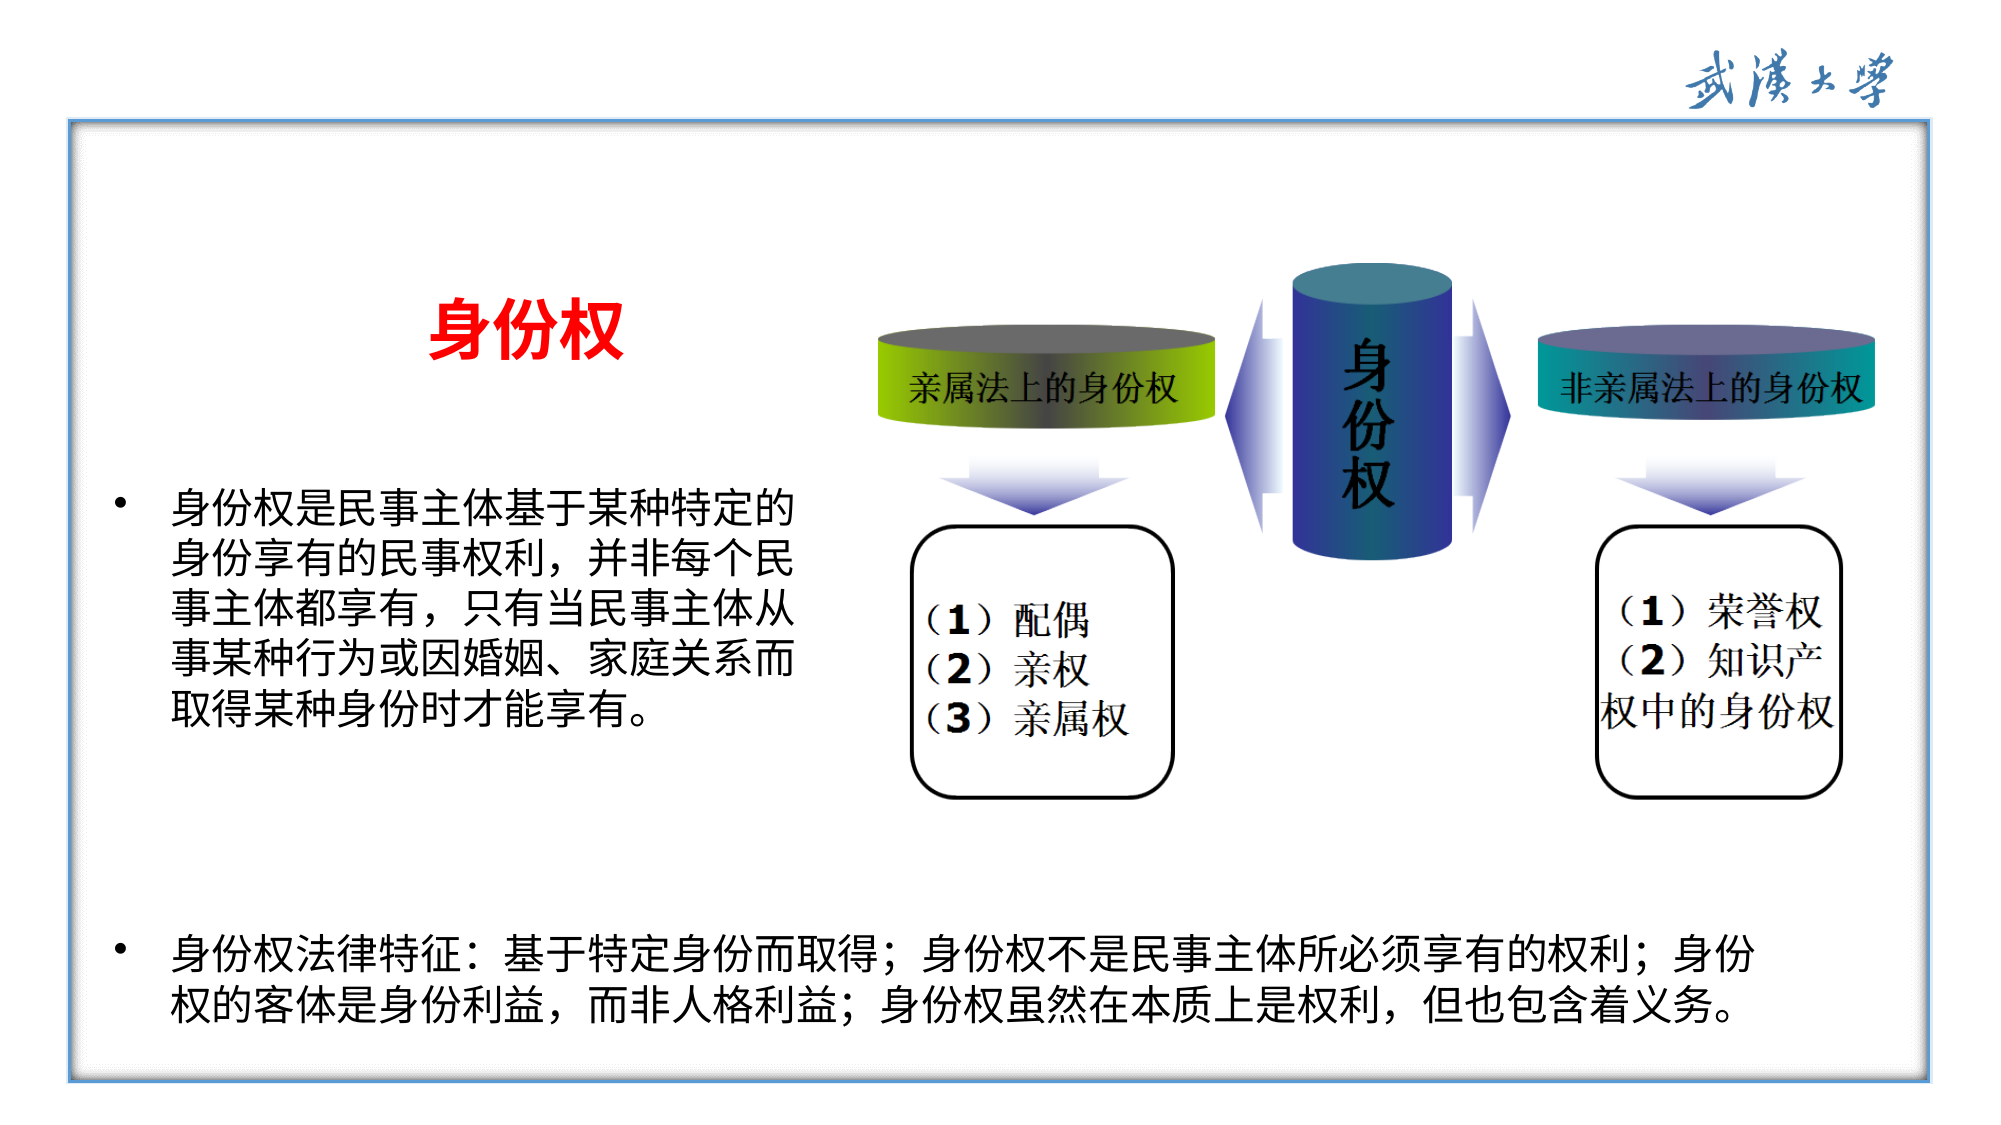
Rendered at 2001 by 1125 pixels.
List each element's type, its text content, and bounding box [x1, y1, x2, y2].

text_box 身份权 [426, 287, 627, 368]
text_box 身份权法律特征：基于特定身份而取得；身份权不是民事主体所必须享有的权利；身份权的客体是身份利益，而非人格利益；身份权虽然在本质上是权利，但也包含着义务。 [98, 862, 1796, 1125]
text_box 身份权是民事主体基于某种特定的身份享有的民事权利，并非每个民事主体都享有，只有当民事主体从事某种行为或因婚姻、家庭关系而取得某种身份时才能享有。 [98, 474, 825, 850]
picture [66, 117, 1933, 1084]
